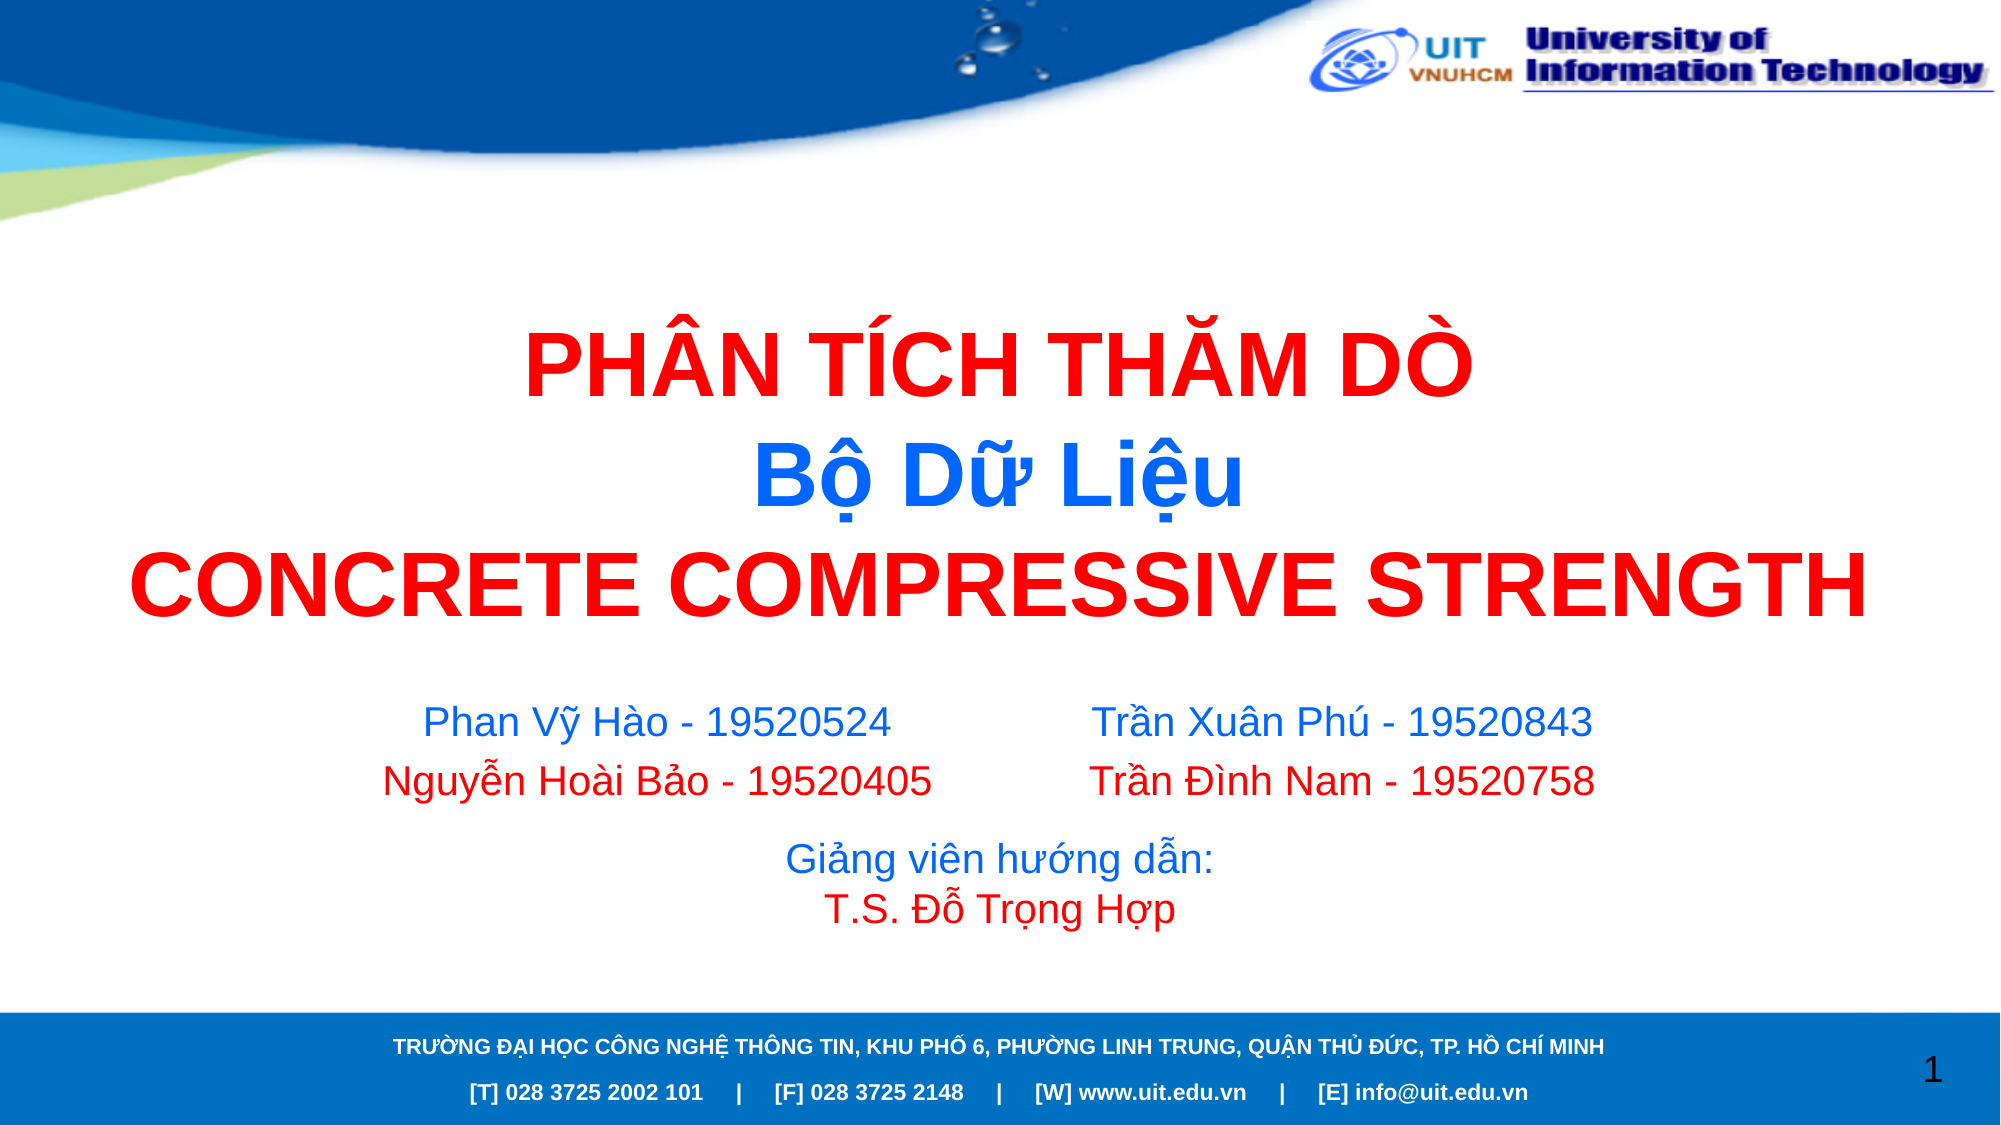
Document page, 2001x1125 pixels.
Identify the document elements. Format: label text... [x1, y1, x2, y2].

text_box Giảng viên hướng dẫn: T.S. Đỗ Trọng Hợp [500, 824, 1500, 940]
subtitle Phan Vỹ Hào - 19520524 Nguyễn Hoài Bảo - 19520405 Trần Xuân Phú - 19520843 Trần Đình Nam - 19520758 [300, 687, 1700, 850]
title PHÂN TÍCH THĂM DÒ Bộ Dữ Liệu CONCRETE COMPRESSIVE STRENGTH [50, 275, 1950, 666]
picture [0, 0, 2001, 1125]
